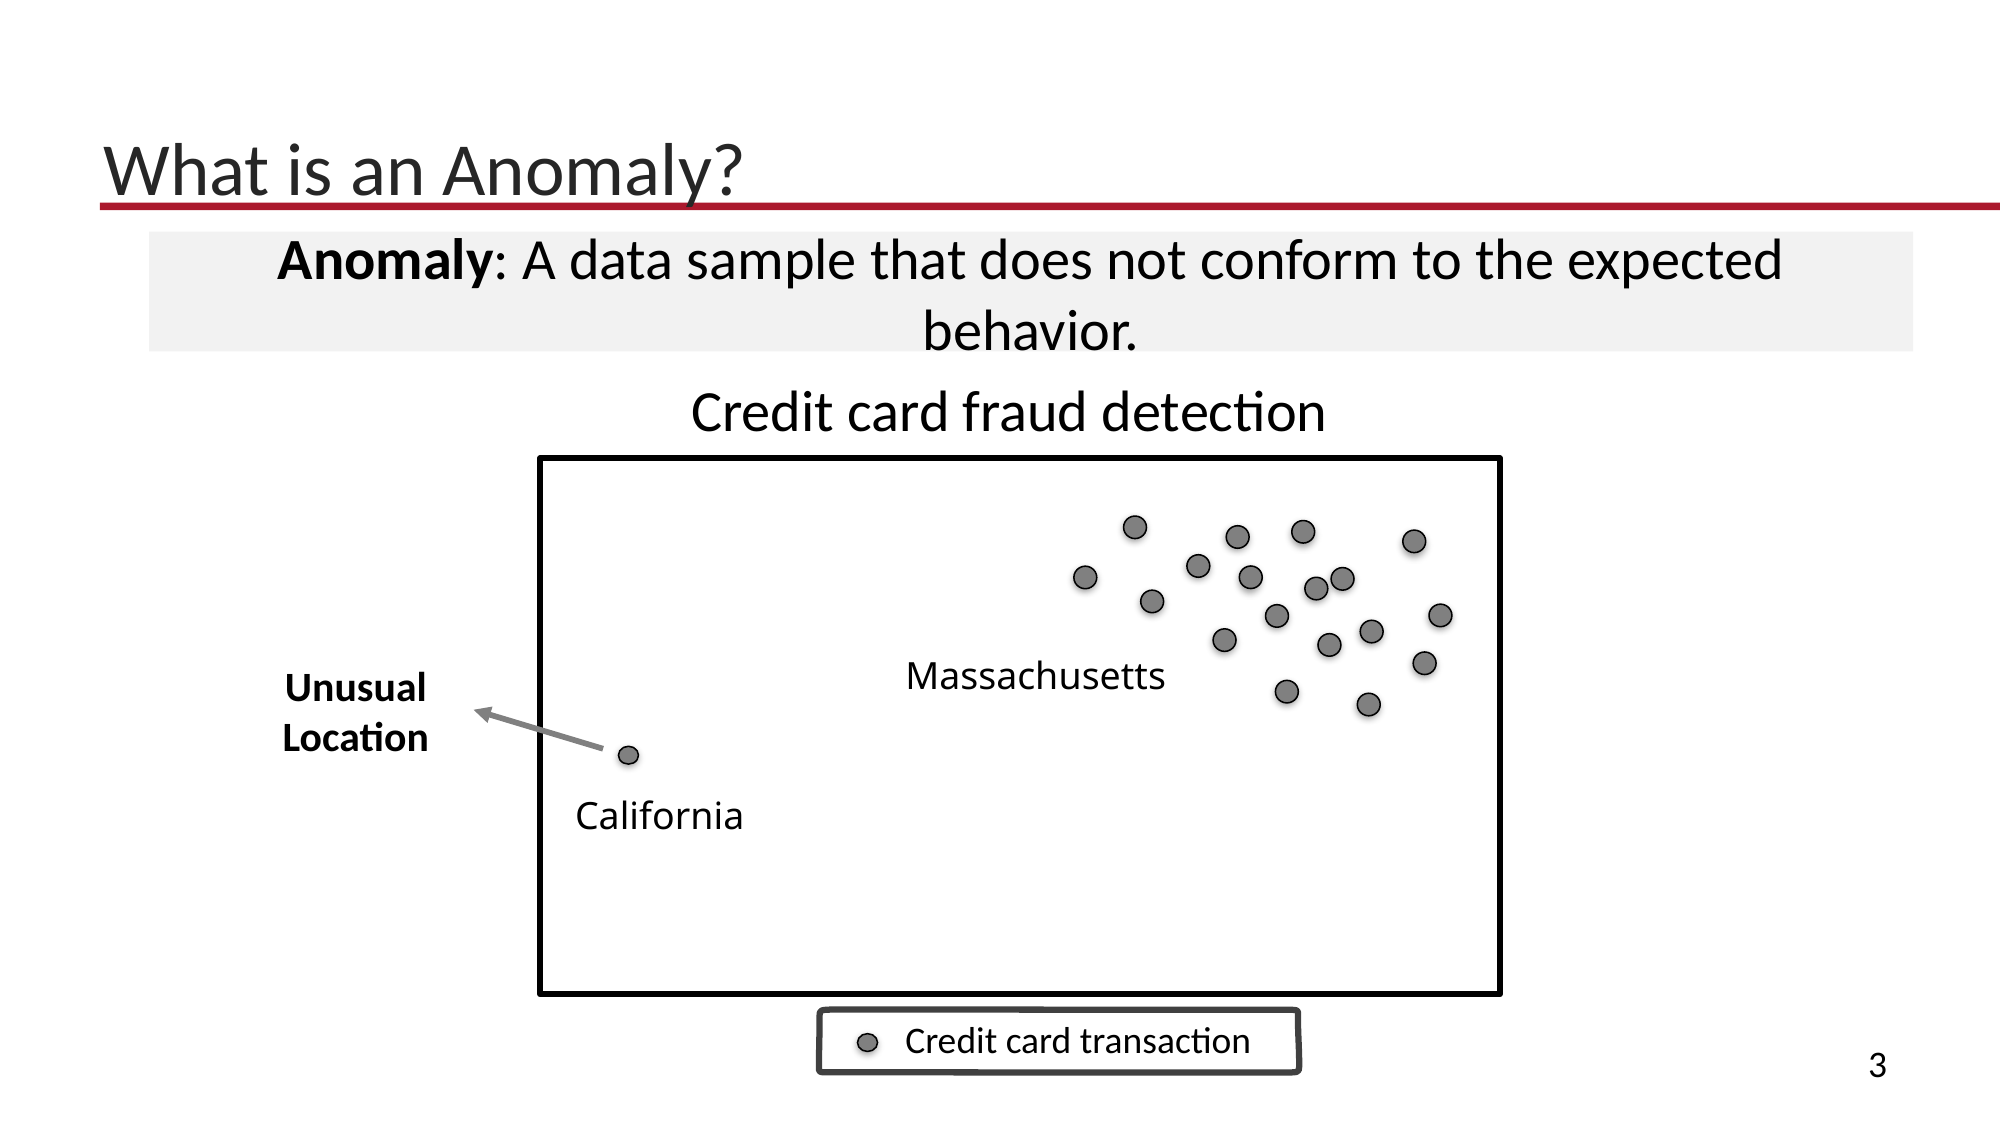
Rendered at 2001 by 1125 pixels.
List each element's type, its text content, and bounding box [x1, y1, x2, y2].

text_box Credit card fraud detection [676, 365, 1343, 450]
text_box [237, 649, 604, 771]
title What is an Anomaly? [88, 92, 1952, 218]
text_box [540, 458, 1500, 995]
text_box Massachusetts [890, 644, 1244, 705]
text_box [618, 746, 639, 765]
text_box California [560, 784, 812, 845]
text_box Anomaly: A data sample that does not conform to the expected behavior. [149, 231, 1914, 352]
text_box [1413, 651, 1437, 675]
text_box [818, 1008, 1406, 1074]
slide_number 3 [1853, 1019, 1974, 1106]
